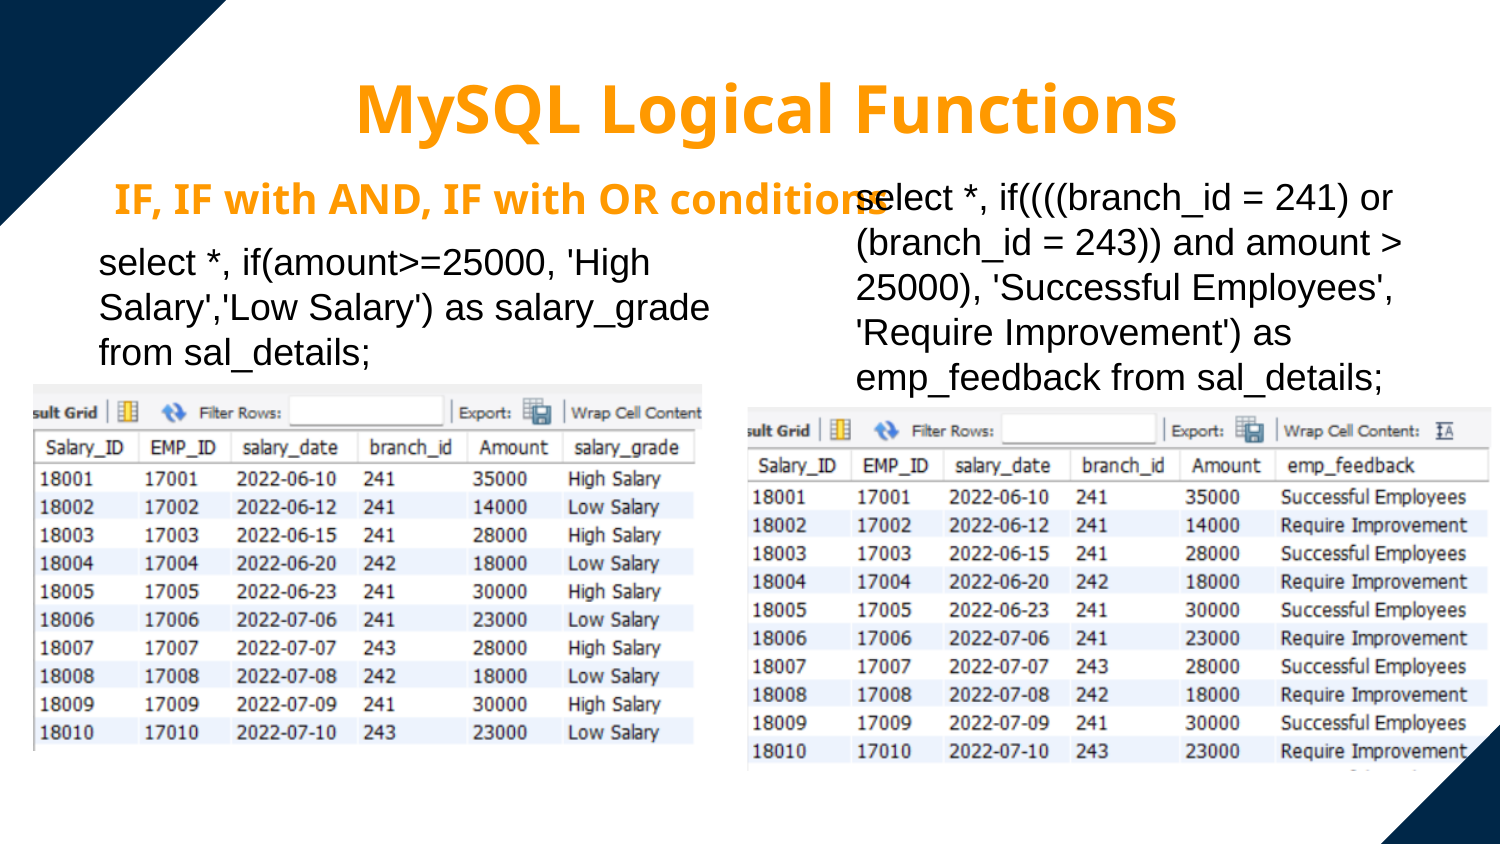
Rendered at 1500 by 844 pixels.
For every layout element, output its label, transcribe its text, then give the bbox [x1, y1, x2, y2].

text_box [0, 0, 229, 229]
picture [747, 407, 1492, 771]
text_box select *, if((((branch_id = 241) or (branch_id = 243)) and amount > 25000), 'Successful Employees', 'Require Improvement') as emp_feedback from sal_details; [840, 165, 1440, 405]
text_box select *, if(amount>=25000, 'High Salary','Low Salary') as salary_grade from sal_details; [83, 230, 750, 381]
picture [32, 383, 703, 751]
text_box IF, IF with AND, IF with OR conditions [99, 165, 840, 231]
text_box [1377, 721, 1500, 844]
text_box MySQL Logical Functions [308, 59, 1226, 154]
